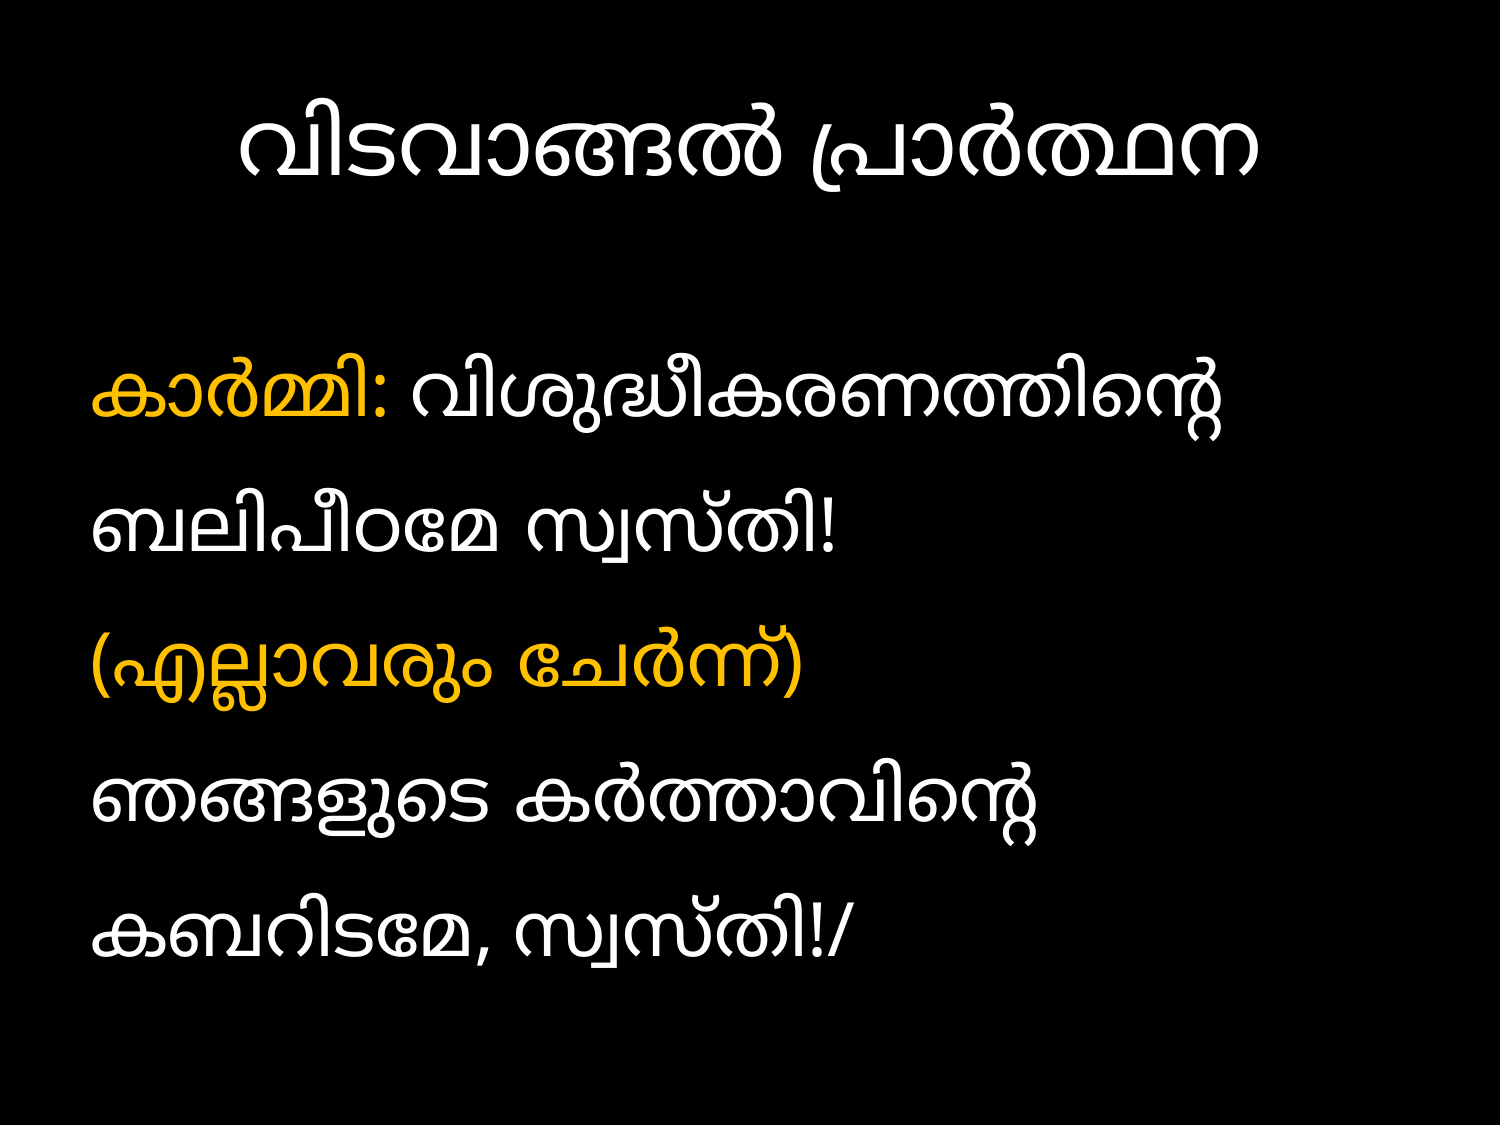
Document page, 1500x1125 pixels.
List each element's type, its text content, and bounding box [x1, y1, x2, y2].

title വിടവാങ്ങല്‍ പ്രാര്‍ത്ഥന [75, 45, 1425, 233]
list കാര്‍മ്മി: വിശുദ്ധീകരണത്തിന്‍റെ ബലിപീഠമേ സ്വസ്തി! (എല്ലാവരും ചേര്‍ന്ന്) ഞങ്ങളുടെ കര്‍ത്താവിന്‍റെ കബറിടമേ, സ്വസ്തി!/ [75, 262, 1425, 1005]
